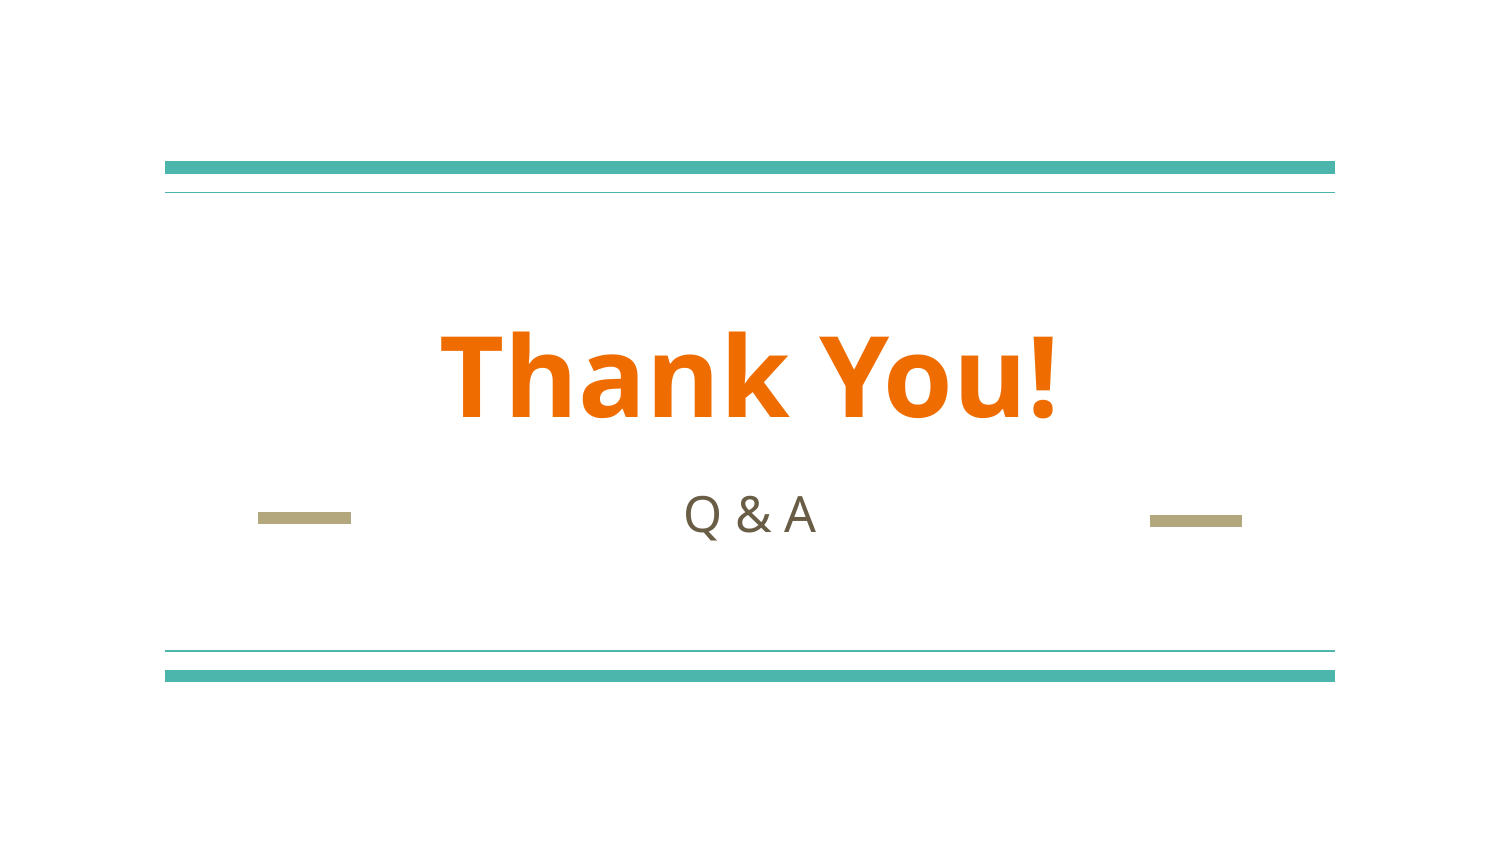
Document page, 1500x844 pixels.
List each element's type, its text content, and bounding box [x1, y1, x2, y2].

subtitle Q & A [350, 467, 1150, 598]
title Thank You! [164, 287, 1336, 456]
